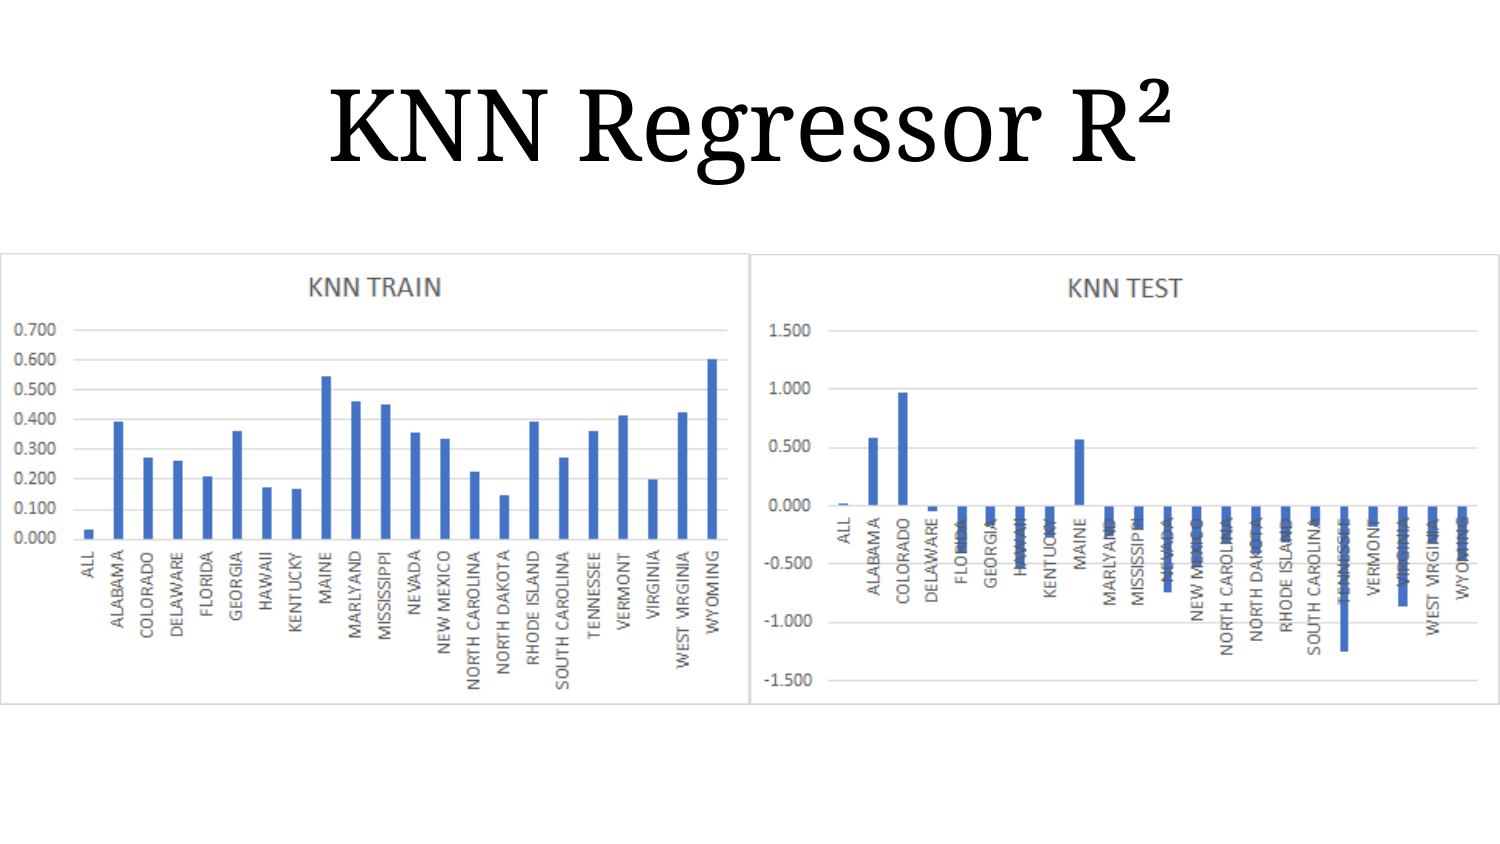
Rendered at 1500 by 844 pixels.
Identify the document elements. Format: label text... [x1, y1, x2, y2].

picture [0, 253, 1500, 706]
title KNN Regressor R² [67, 46, 1437, 203]
